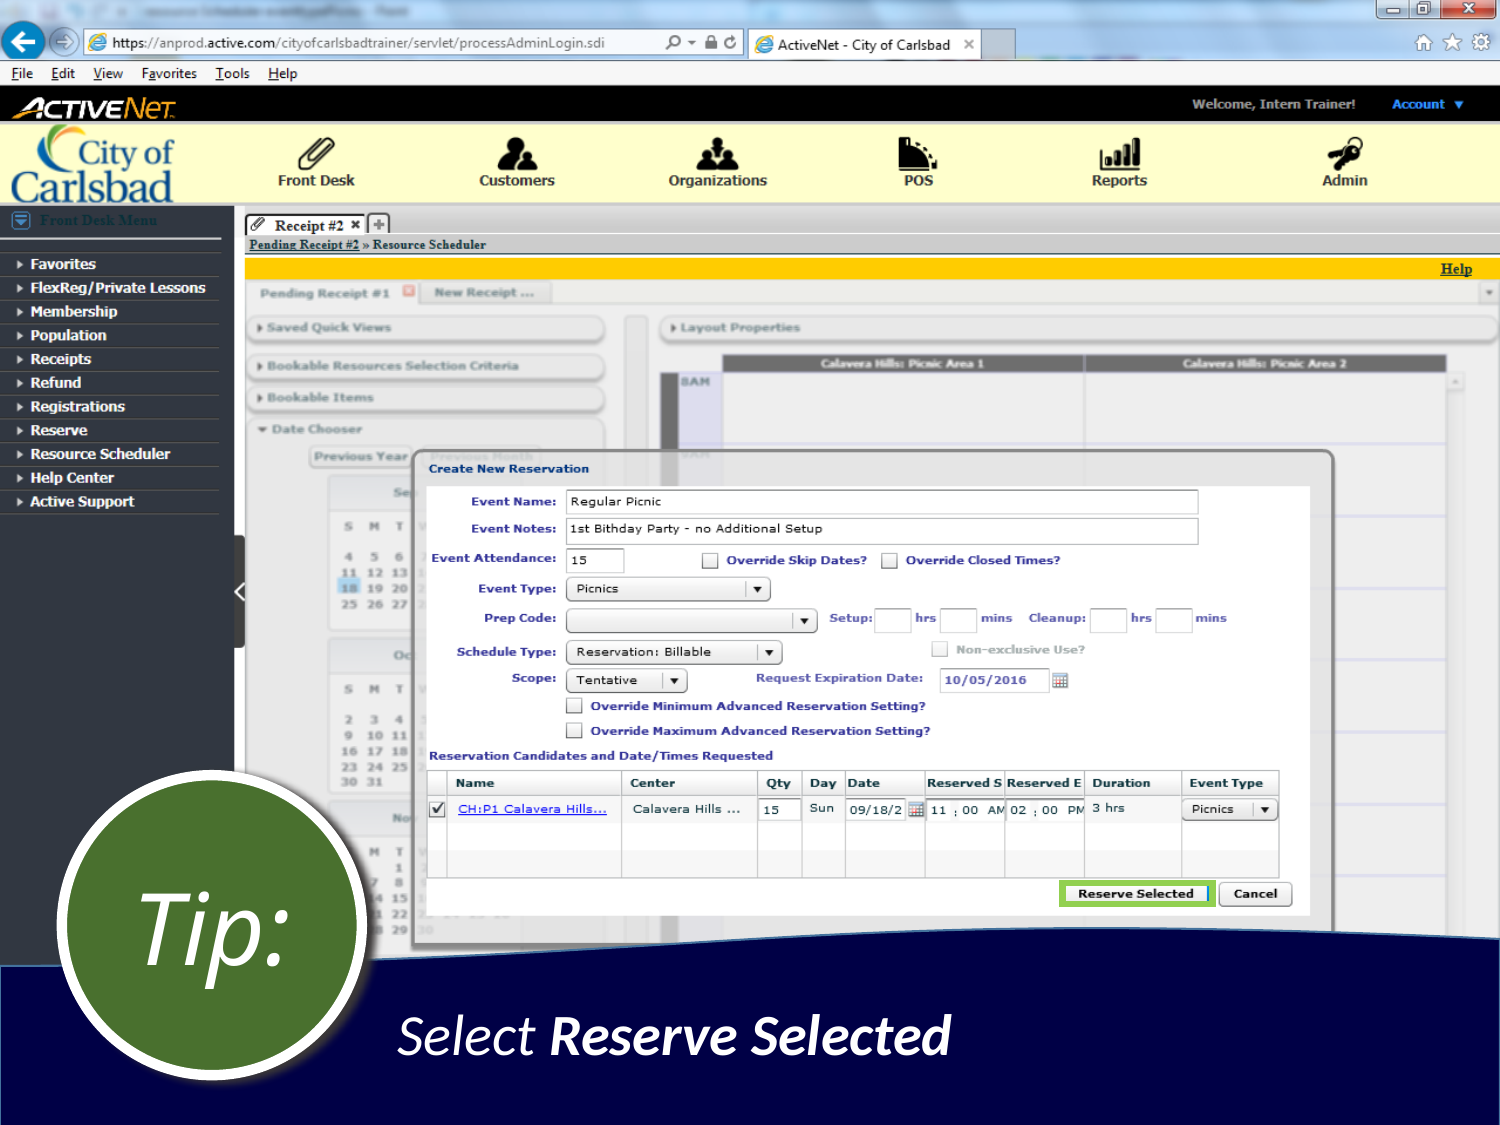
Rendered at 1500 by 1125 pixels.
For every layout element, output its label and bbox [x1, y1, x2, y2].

picture [0, 0, 1500, 775]
text_box [0, 775, 1500, 1125]
